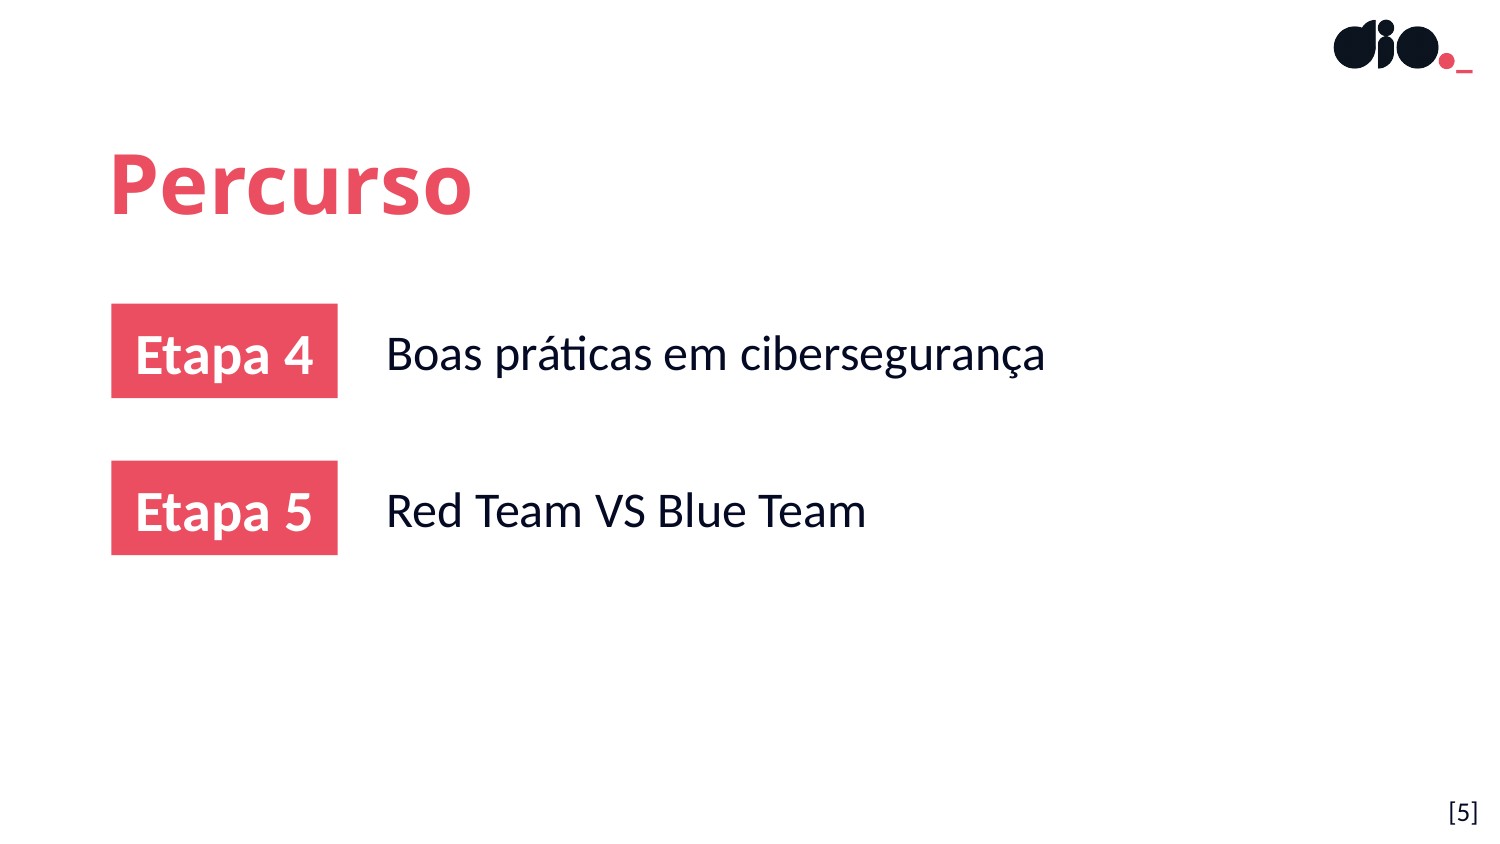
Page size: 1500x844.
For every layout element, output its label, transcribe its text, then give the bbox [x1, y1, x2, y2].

text_box Boas práticas em cibersegurança [371, 313, 1384, 389]
picture [1333, 19, 1473, 74]
text_box Percurso [92, 104, 1309, 243]
text_box Etapa 5 [111, 460, 338, 556]
slide_number [5] [1403, 779, 1494, 844]
text_box Red Team VS Blue Team [371, 470, 1384, 546]
text_box Etapa 4 [111, 303, 338, 399]
